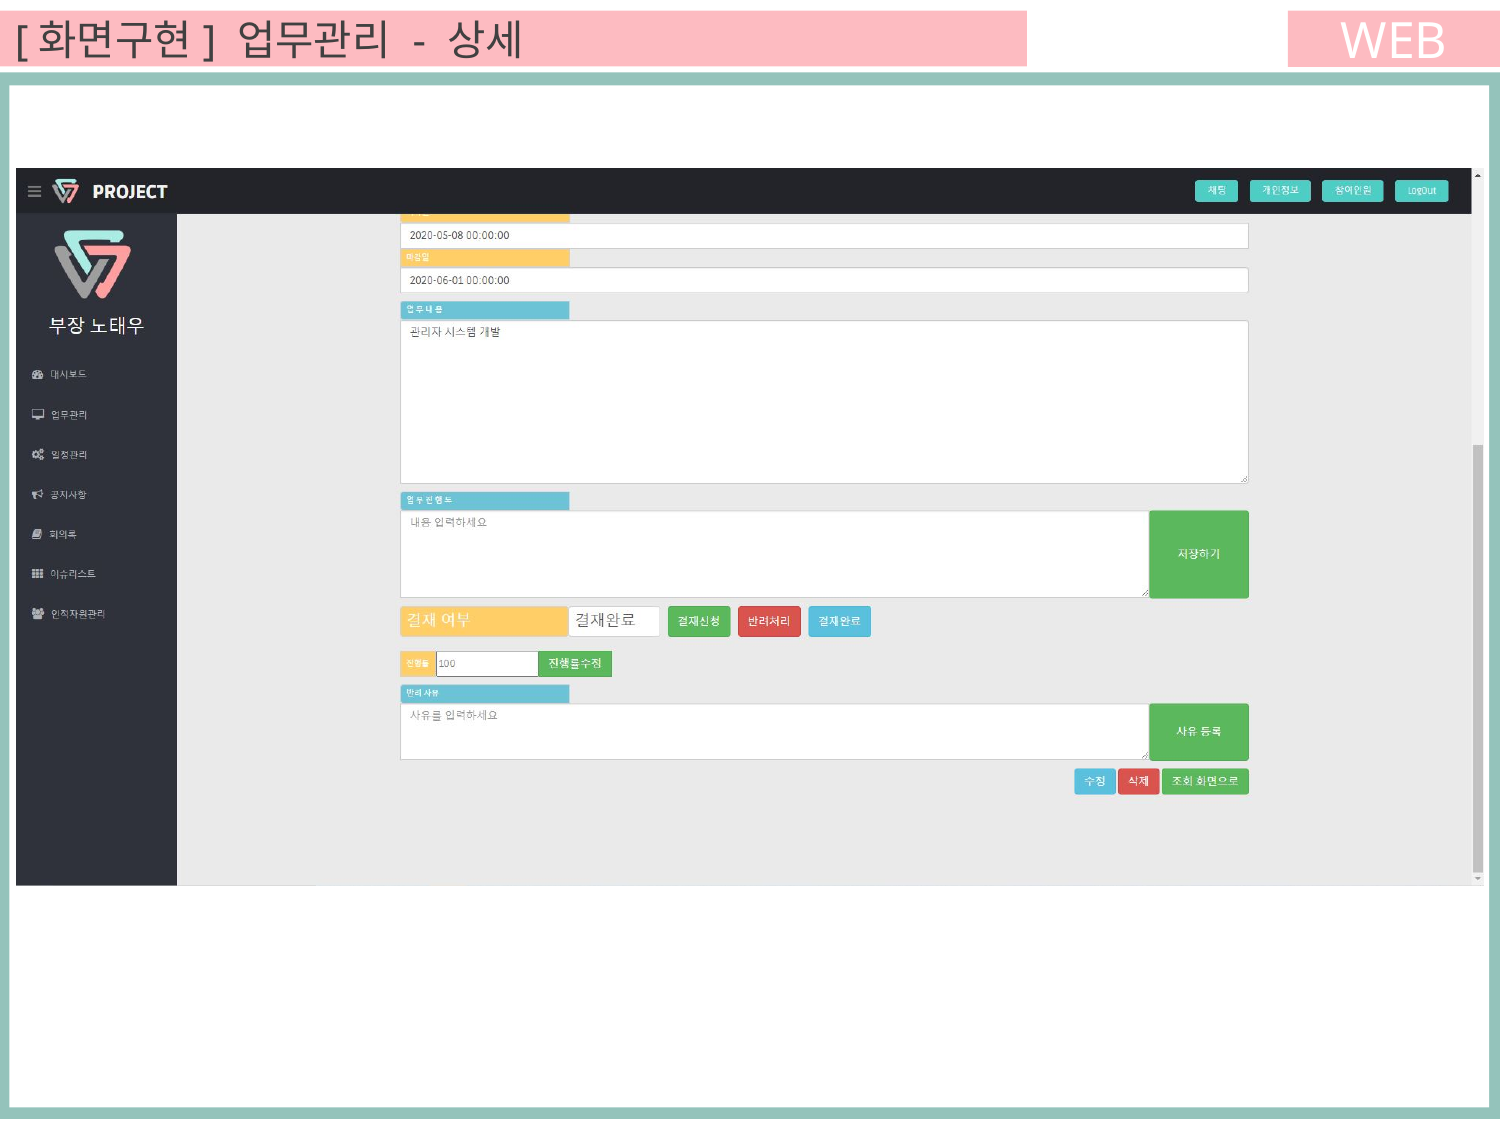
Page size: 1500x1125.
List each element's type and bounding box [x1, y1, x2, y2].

text_box [1286, 9, 1500, 69]
text_box [0, 9, 1029, 68]
text_box [0, 72, 1500, 1120]
picture [15, 168, 1485, 886]
